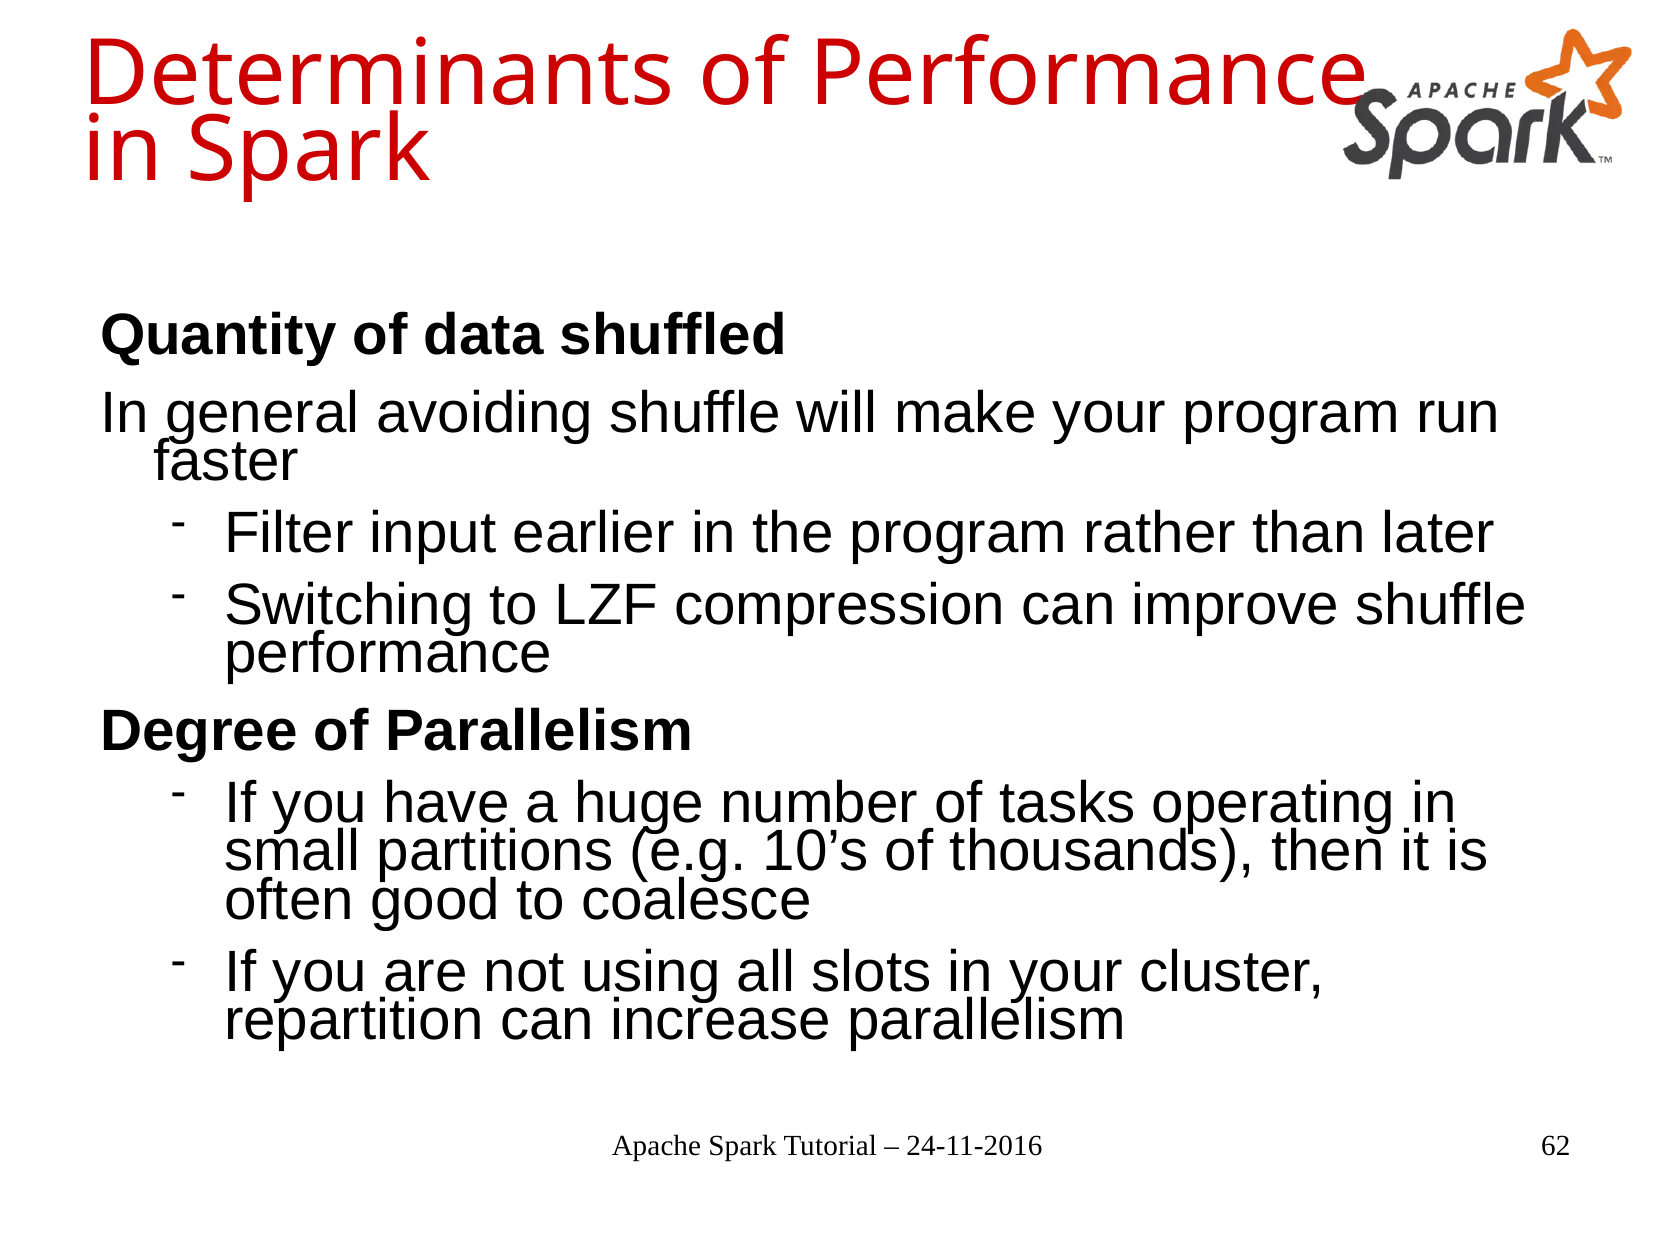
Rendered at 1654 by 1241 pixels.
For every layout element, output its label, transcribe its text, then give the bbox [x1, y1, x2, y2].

footer Apache Spark Tutorial – 24-11-2016 [565, 1129, 1090, 1215]
list Quantity of data shuffled In general avoiding shuffle will make your program run faster Filter input earlier in the program rather than later Switching to LZF compression can improve shuffle performance Degree of Parallelism If you have a huge number of tasks operating in small partitions (e.g. 10’s of thousands), then it is often good to coalesce If you are not using all slots in your cluster, repartition can increase parallelism [82, 290, 1571, 1122]
title Determinants of Performance in Spark [82, 2, 1571, 210]
picture [1341, 27, 1632, 182]
slide_number 62 [1185, 1129, 1571, 1215]
